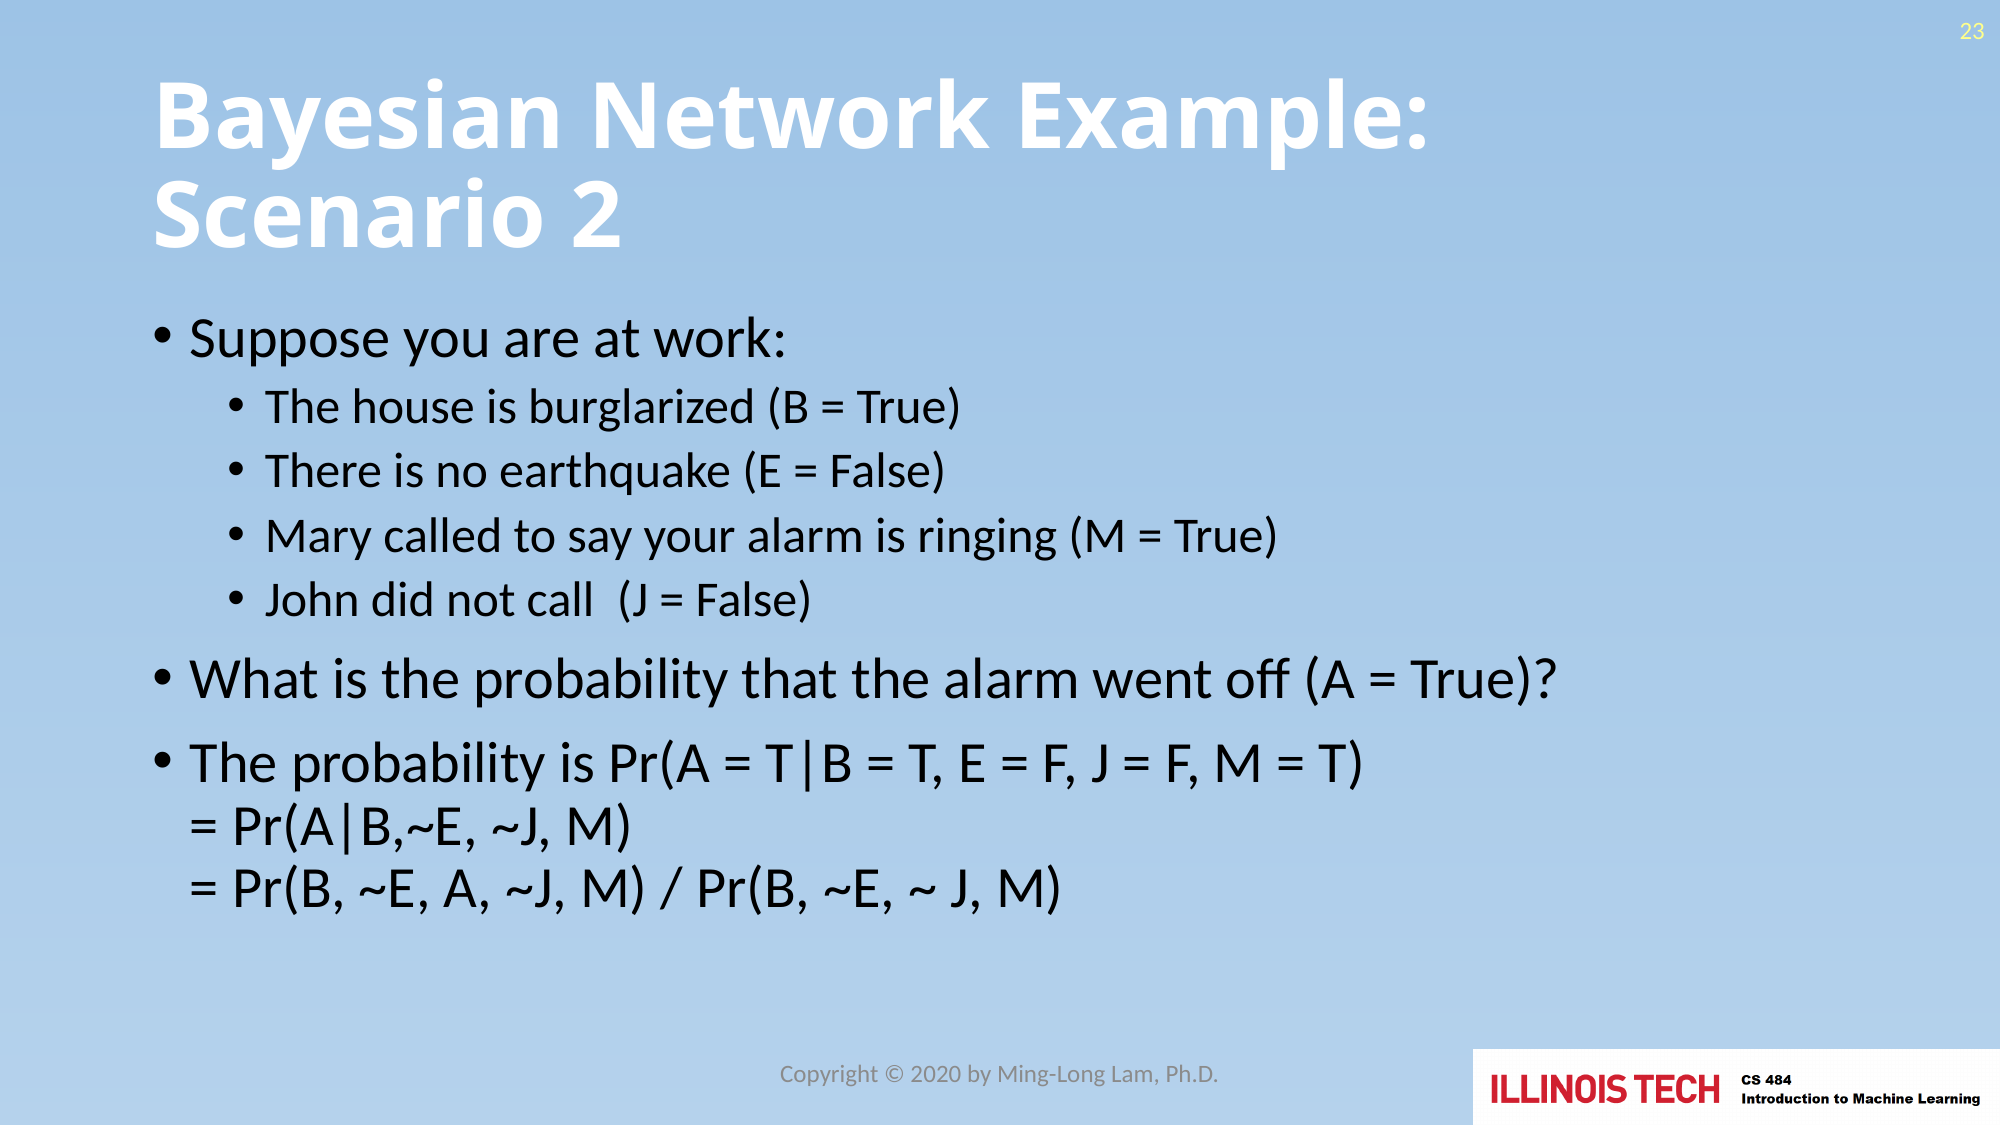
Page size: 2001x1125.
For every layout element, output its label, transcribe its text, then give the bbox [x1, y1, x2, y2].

picture [1473, 1049, 2000, 1125]
list Suppose you are at work: The house is burglarized (B = True) There is no earthquake (E = False) Mary called to say your alarm is ringing (M = True) John did not call (J = False) What is the probability that the alarm went off (A = True)? The probability is Pr(A = T|B = T, E = F, J = F, M = T) = Pr(A|B,~E, ~J, M) = Pr(B, ~E, A, ~J, M) / Pr(B, ~E, ~ J, M) [137, 299, 1863, 1014]
slide_number 23 [1550, 0, 2000, 60]
title Bayesian Network Example: Scenario 2 [137, 59, 1863, 278]
footer Copyright © 2020 by Ming-Long Lam, Ph.D. [662, 1042, 1338, 1103]
